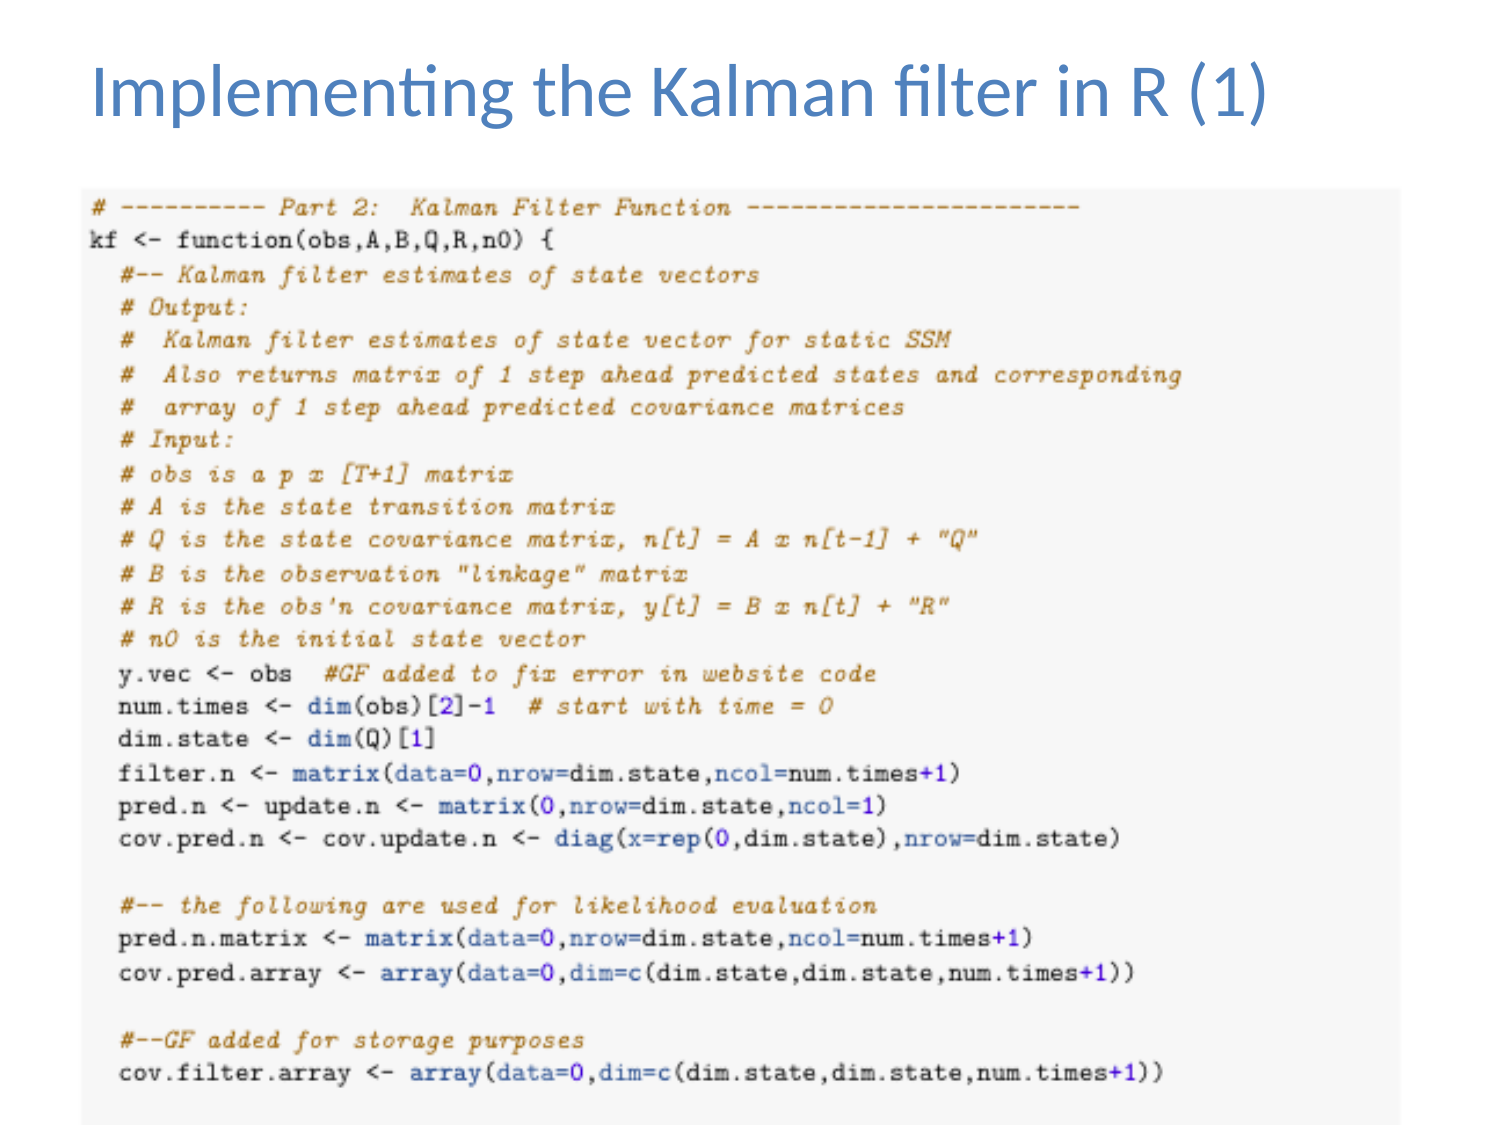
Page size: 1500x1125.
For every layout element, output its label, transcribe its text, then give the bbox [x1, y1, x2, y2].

picture [57, 172, 1426, 1125]
title Implementing the Kalman filter in R (1) [75, 30, 1425, 144]
